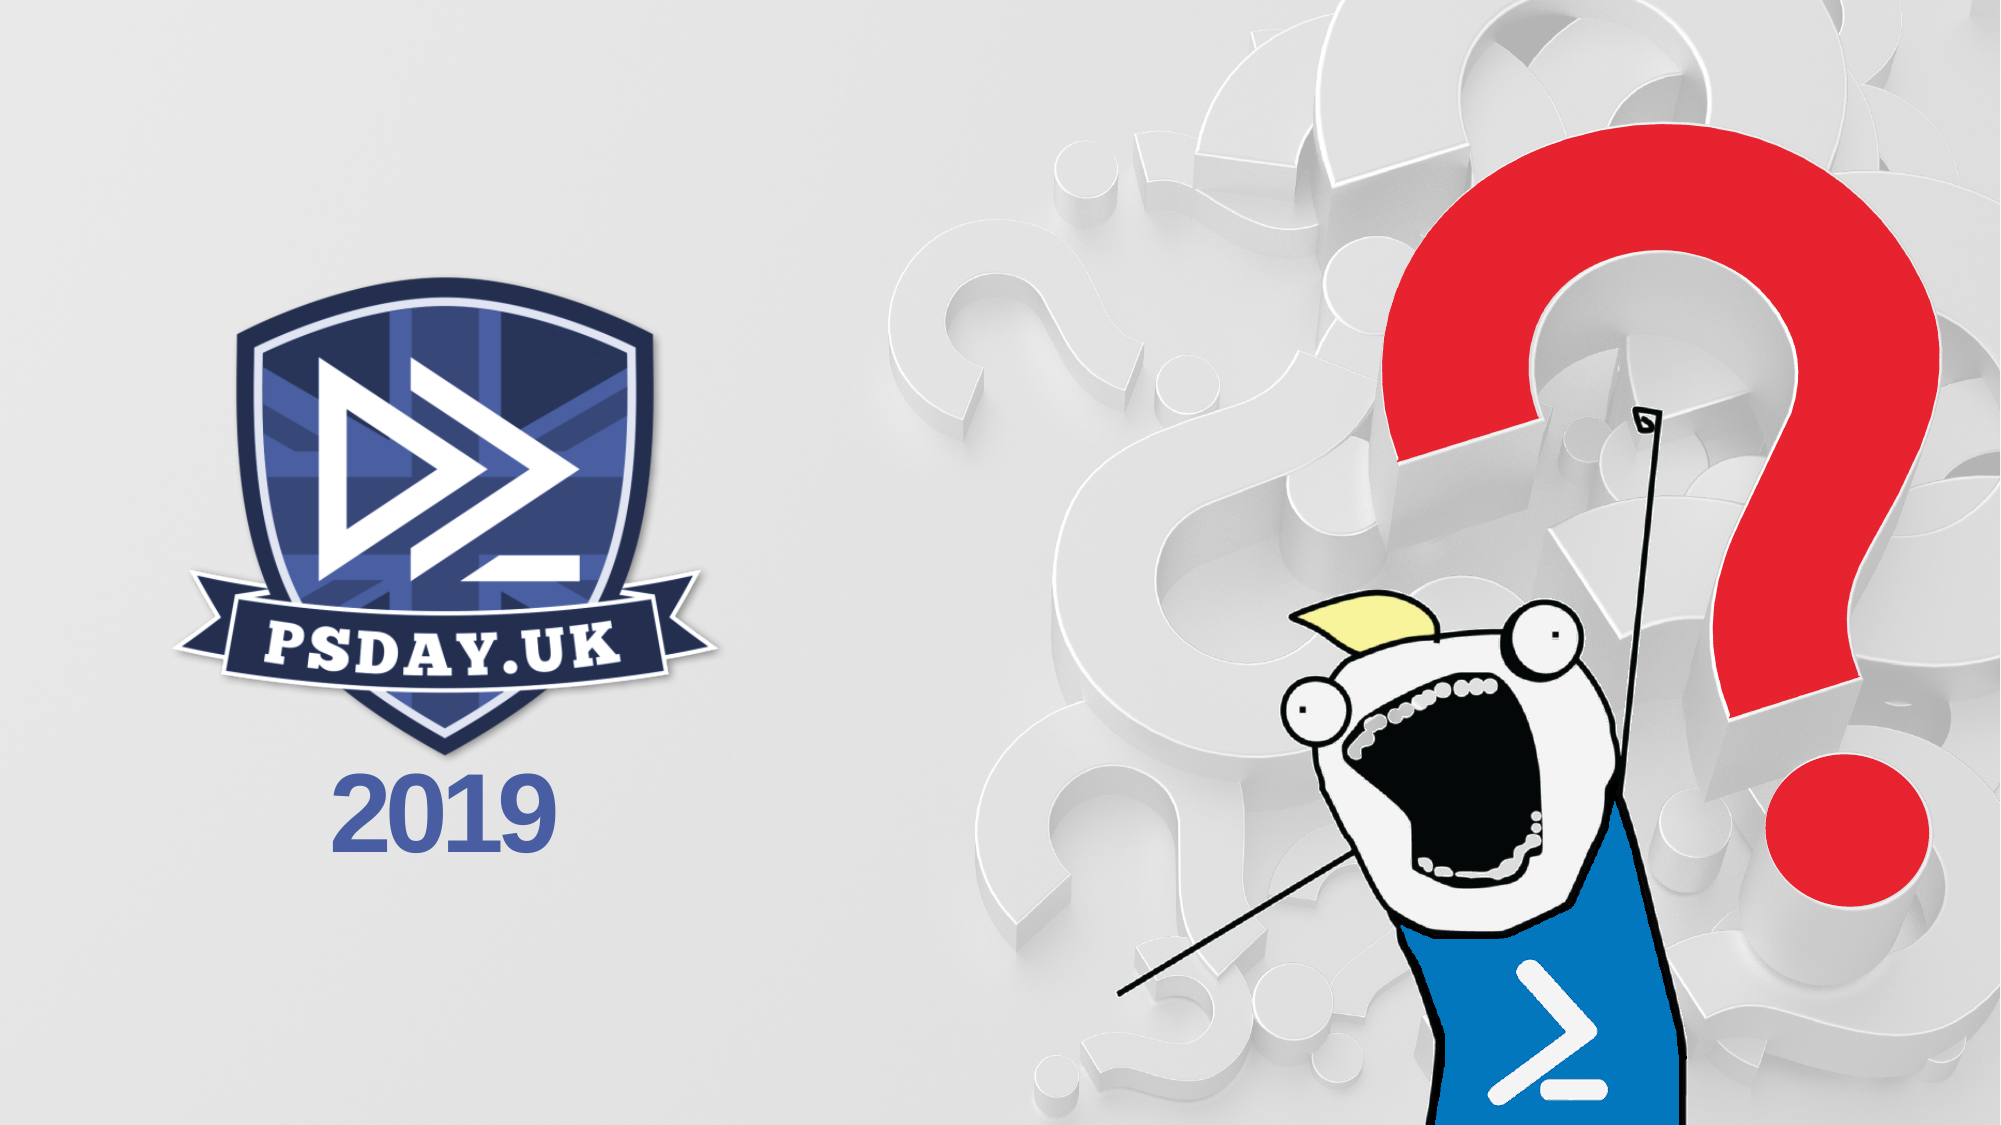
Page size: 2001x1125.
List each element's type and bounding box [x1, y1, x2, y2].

picture [351, 786, 369, 791]
picture [408, 786, 425, 791]
picture [1014, 122, 1940, 1125]
picture [171, 243, 719, 791]
picture [519, 786, 536, 791]
